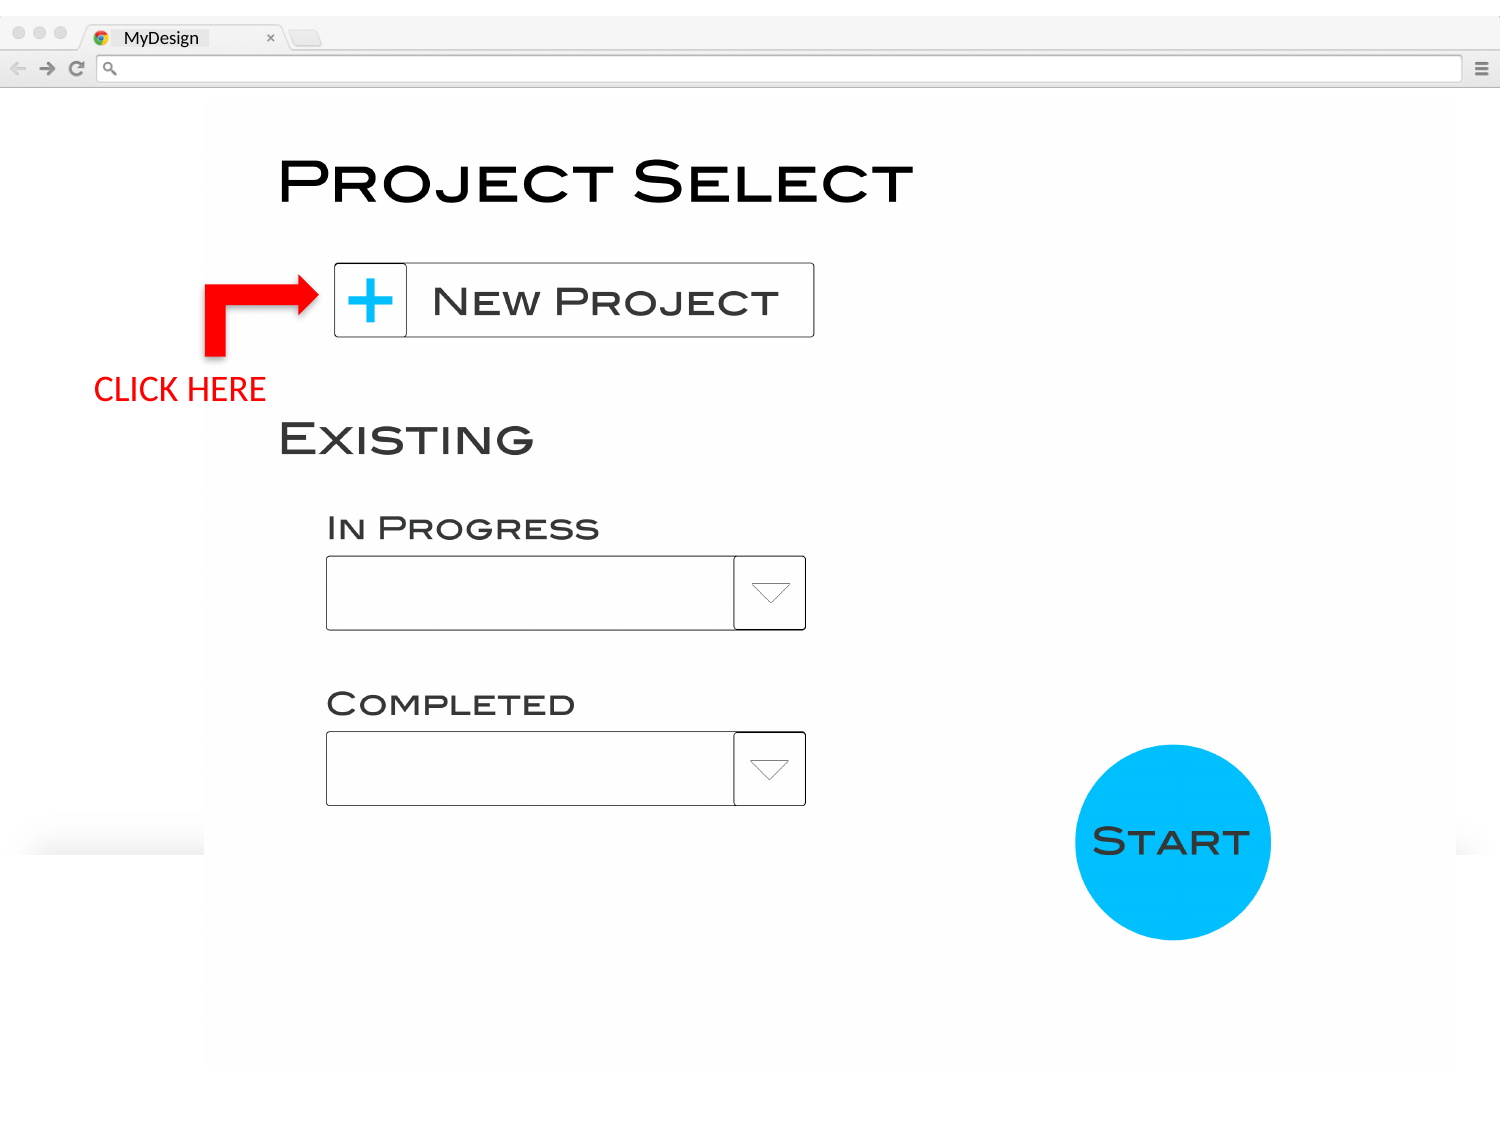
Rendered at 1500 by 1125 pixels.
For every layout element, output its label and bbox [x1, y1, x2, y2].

picture [204, 99, 1456, 1067]
text_box [0, 16, 1500, 855]
